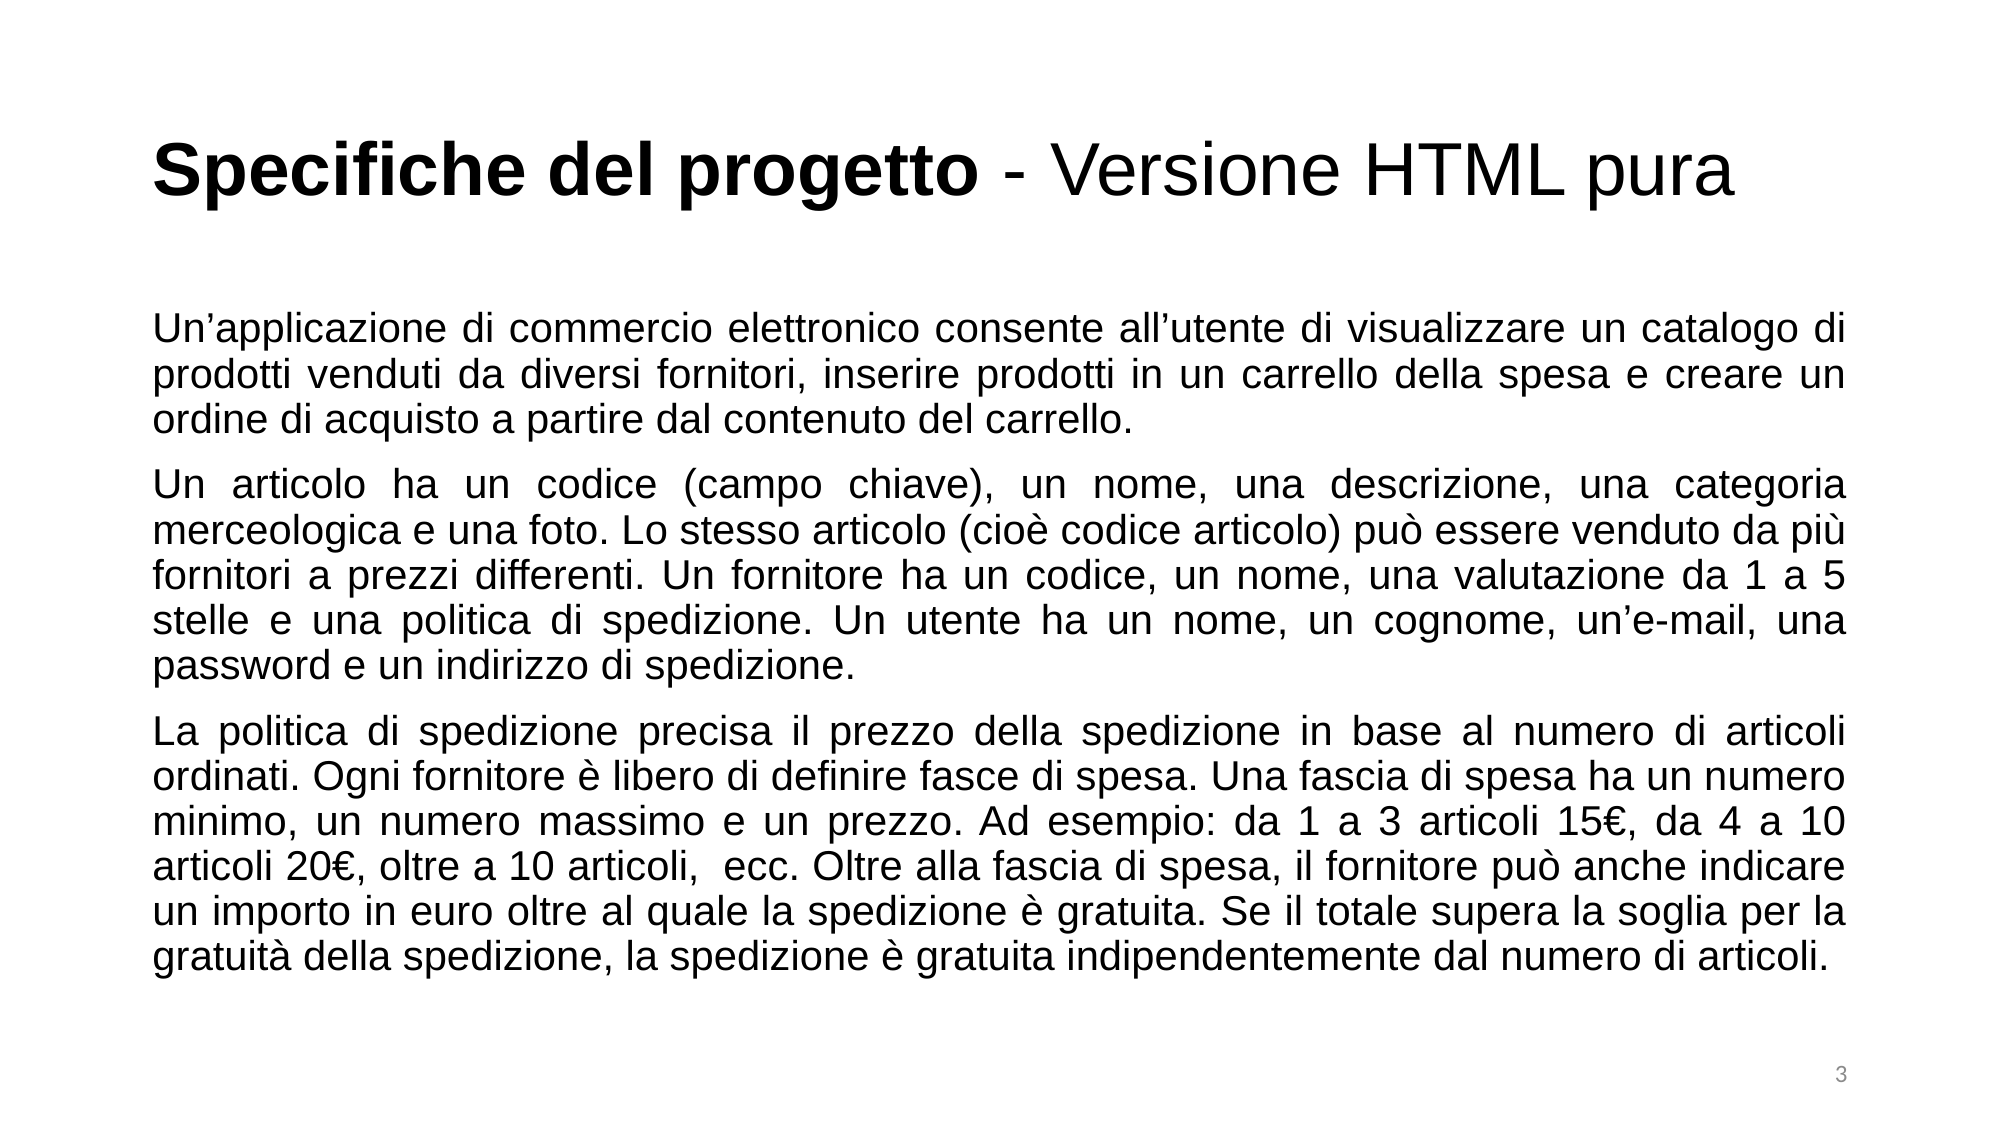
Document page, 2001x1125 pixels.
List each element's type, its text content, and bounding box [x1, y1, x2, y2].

list Un’applicazione di commercio elettronico consente all’utente di visualizzare un catalogo di prodotti venduti da diversi fornitori, inserire prodotti in un carrello della spesa e creare un ordine di acquisto a partire dal contenuto del carrello. Un articolo ha un codice (campo chiave), un nome, una descrizione, una categoria merceologica e una foto. Lo stesso articolo (cioè codice articolo) può essere venduto da più fornitori a prezzi differenti. Un fornitore ha un codice, un nome, una valutazione da 1 a 5 stelle e una politica di spedizione. Un utente ha un nome, un cognome, un’e-mail, una password e un indirizzo di spedizione. La politica di spedizione precisa il prezzo della spedizione in base al numero di articoli ordinati. Ogni fornitore è libero di definire fasce di spesa. Una fascia di spesa ha un numero minimo, un numero massimo e un prezzo. Ad esempio: da 1 a 3 articoli 15€, da 4 a 10 articoli 20€, oltre a 10 articoli, ecc. Oltre alla fascia di spesa, il fornitore può anche indicare un importo in euro oltre al quale la spedizione è gratuita. Se il totale supera la soglia per la gratuità della spedizione, la spedizione è gratuita indipendentemente dal numero di articoli. [137, 299, 1863, 1066]
slide_number 3 [1412, 1042, 1863, 1103]
title Specifiche del progetto - Versione HTML pura [137, 59, 1863, 278]
